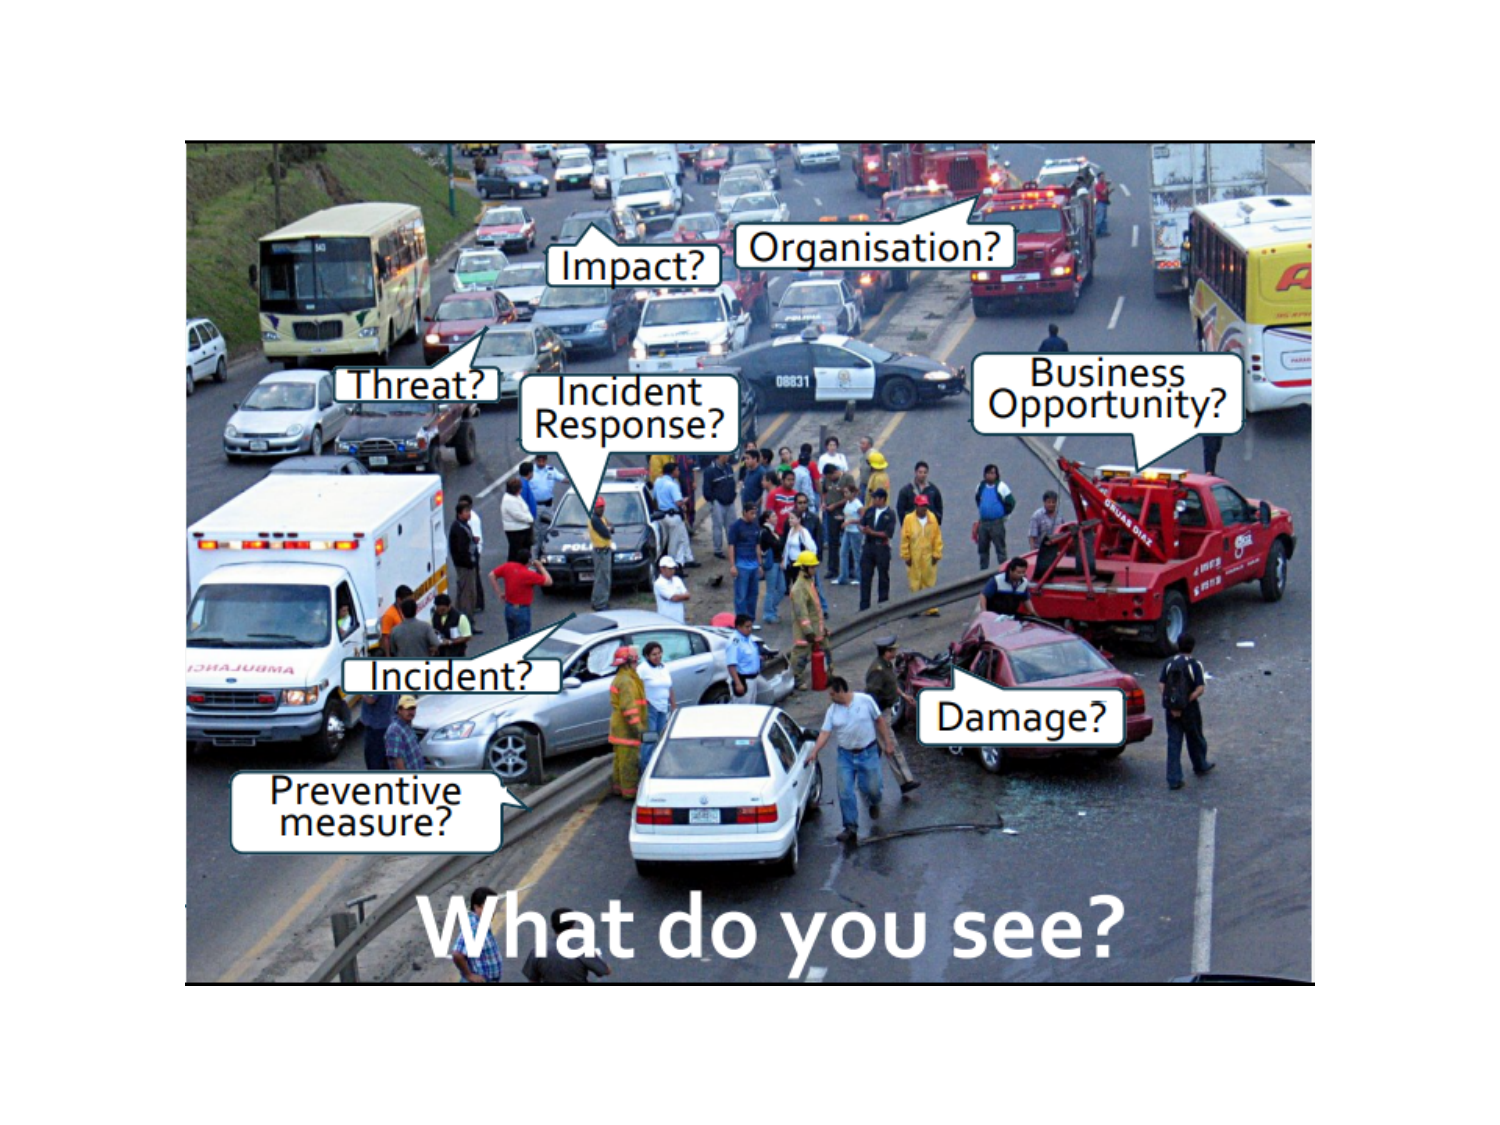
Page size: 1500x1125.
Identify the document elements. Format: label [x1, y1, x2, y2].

picture [185, 139, 1315, 986]
